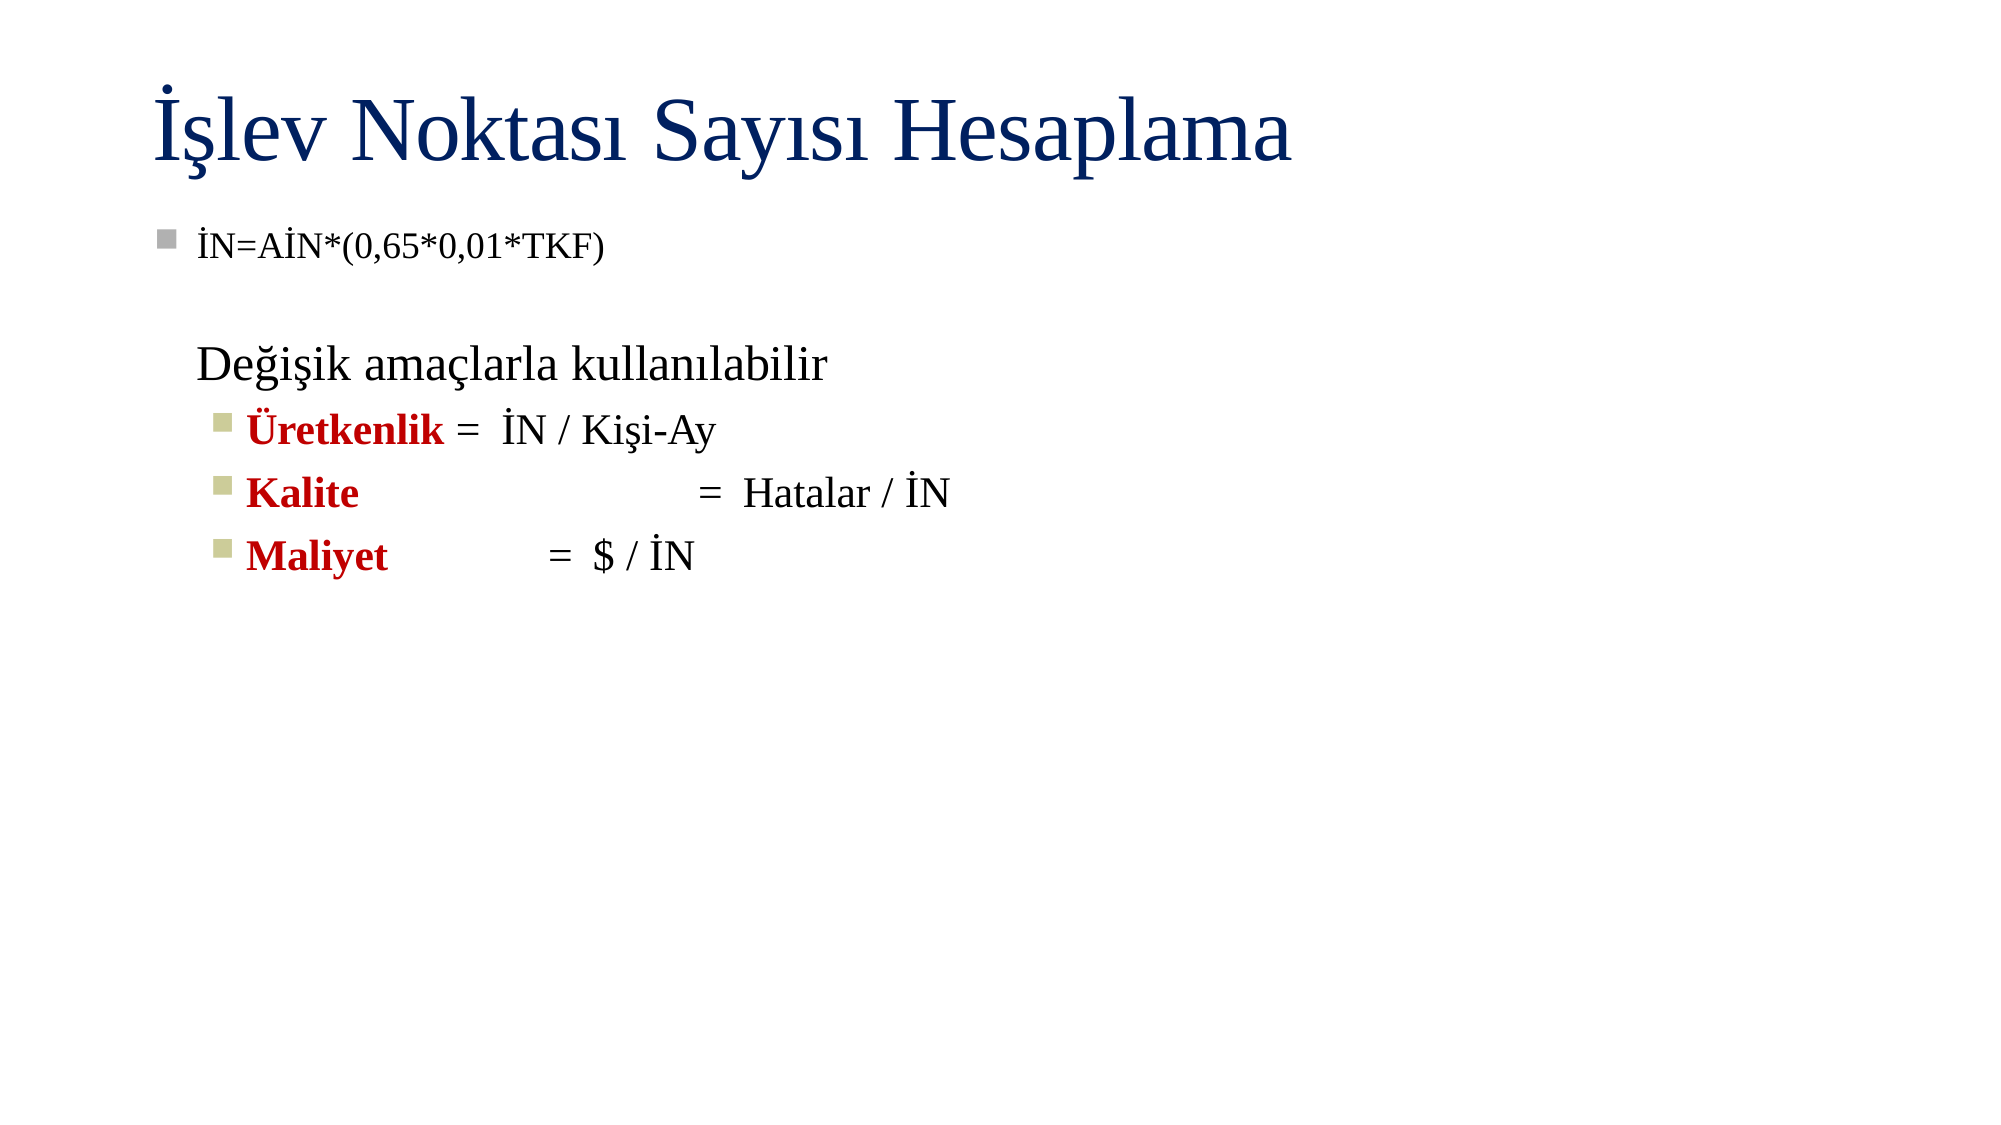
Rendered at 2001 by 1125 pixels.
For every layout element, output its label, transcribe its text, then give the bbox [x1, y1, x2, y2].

list İN=AİN*(0,65*0,01*TKF) Değişik amaçlarla kullanılabilir Üretkenlik = İN / Kişi-Ay Kalite = Hatalar / İN Maliyet = $ / İN [137, 213, 1863, 1014]
title İşlev Noktası Sayısı Hesaplama [137, 59, 1863, 202]
